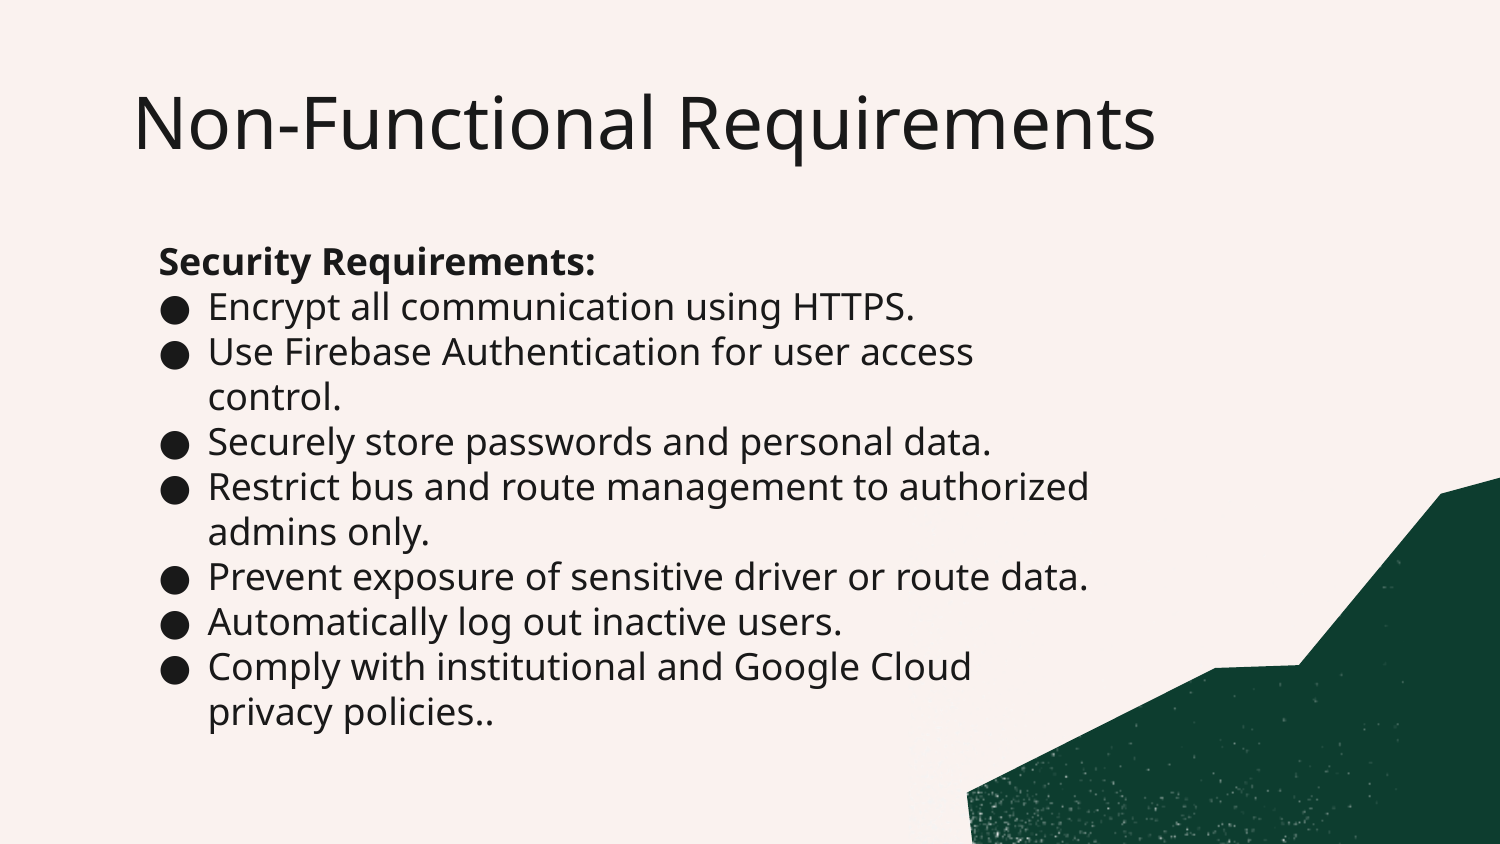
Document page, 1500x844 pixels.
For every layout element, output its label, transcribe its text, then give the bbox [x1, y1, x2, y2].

title Non-Functional Requirements [117, 72, 1383, 167]
subtitle Security Requirements: Encrypt all communication using HTTPS. Use Firebase Authentication for user access control. Securely store passwords and personal data. Restrict bus and route management to authorized admins only. Prevent exposure of sensitive driver or route data. Automatically log out inactive users. Comply with institutional and Google Cloud privacy policies.. [117, 223, 1116, 756]
picture [908, 485, 1404, 844]
